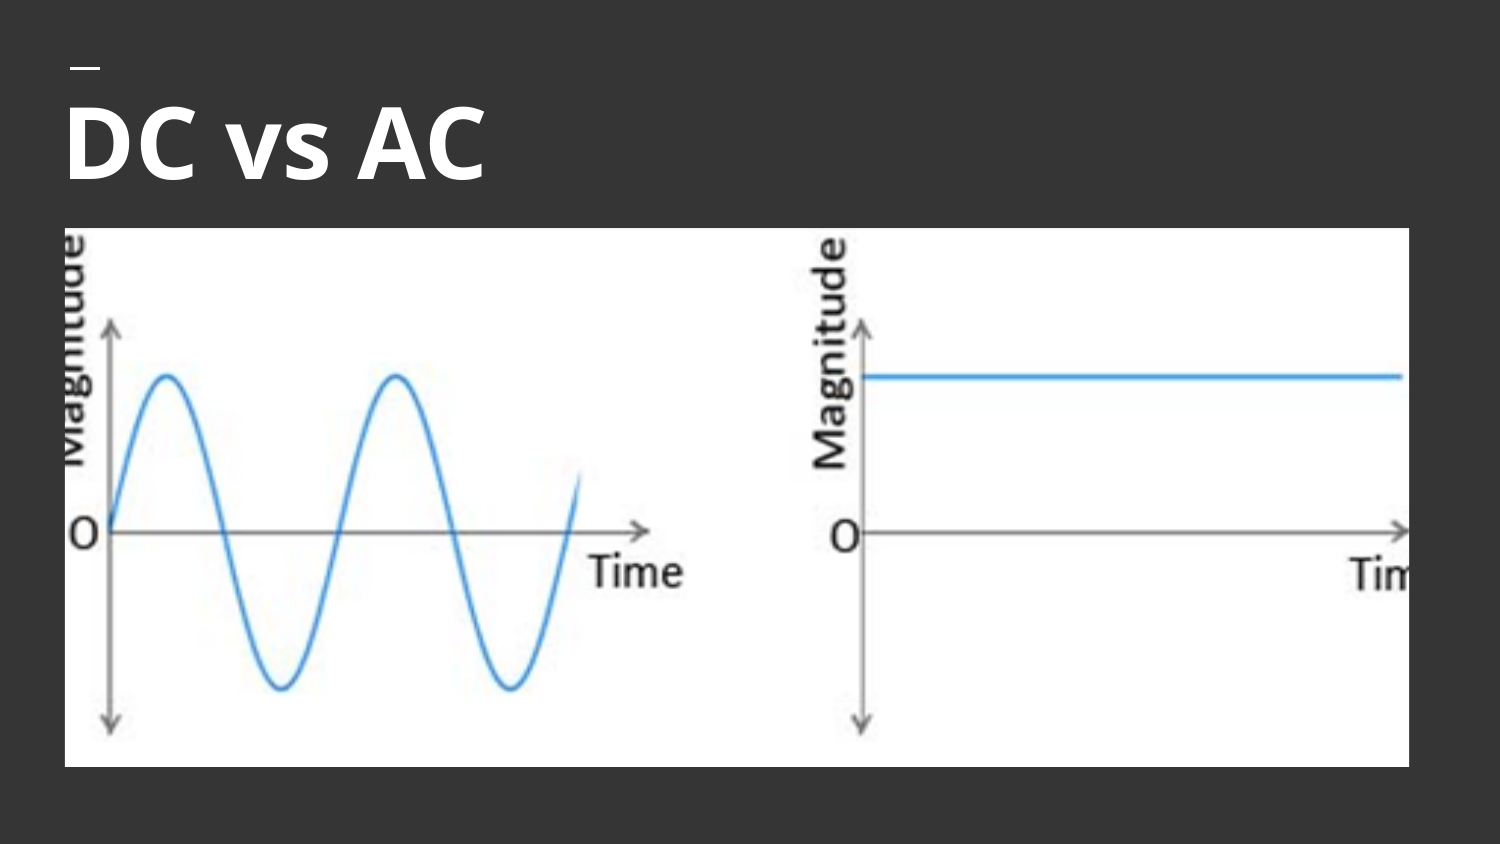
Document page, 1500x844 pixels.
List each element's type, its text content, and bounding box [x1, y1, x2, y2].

picture [64, 225, 1410, 767]
title DC vs AC [46, 0, 885, 404]
